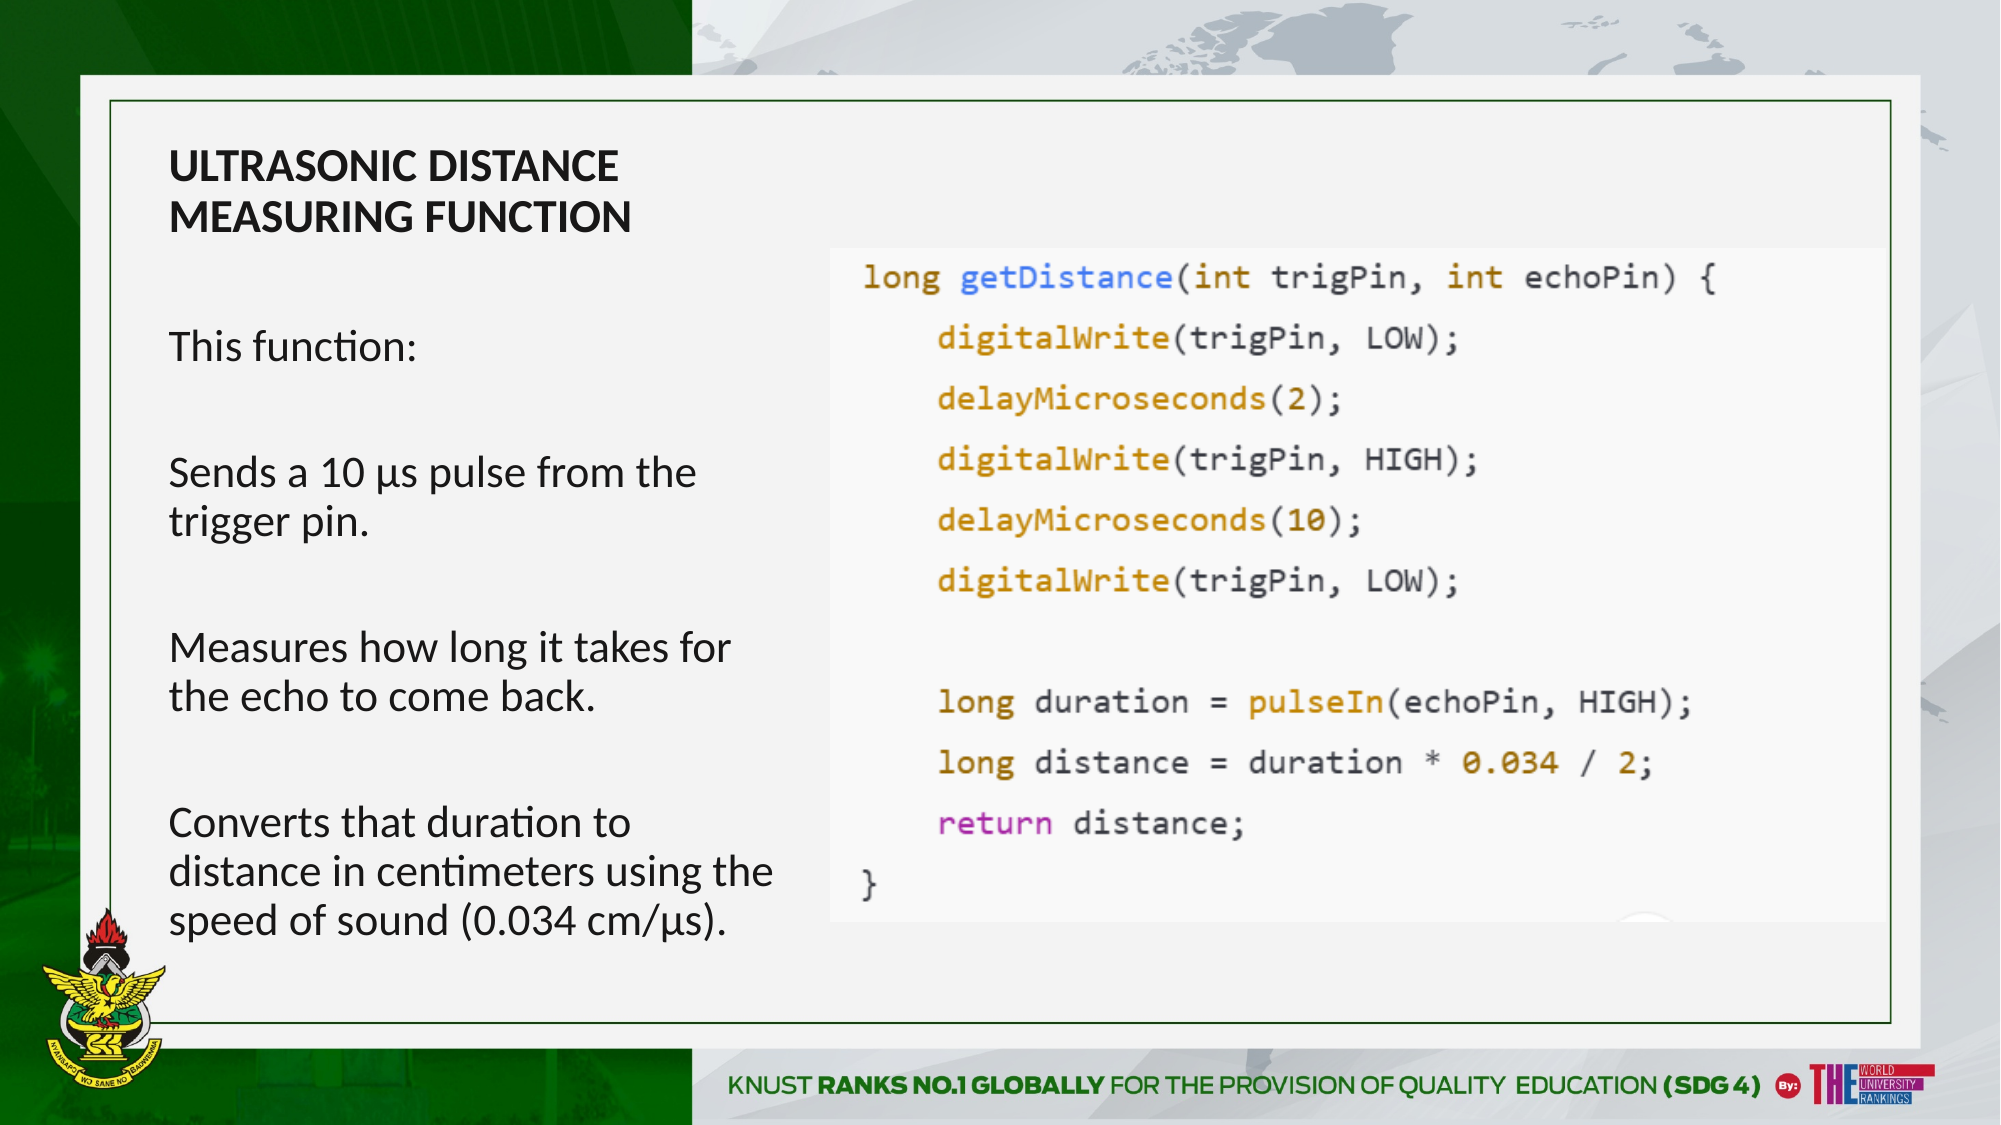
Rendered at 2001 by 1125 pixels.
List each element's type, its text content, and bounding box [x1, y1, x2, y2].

picture [0, 0, 2001, 1125]
list ULTRASONIC DISTANCE MEASURING FUNCTION This function: Sends a 10 µs pulse from the trigger pin. Measures how long it takes for the echo to come back. Converts that duration to distance in centimeters using the speed of sound (0.034 cm/µs). [153, 133, 799, 960]
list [830, 248, 1886, 923]
